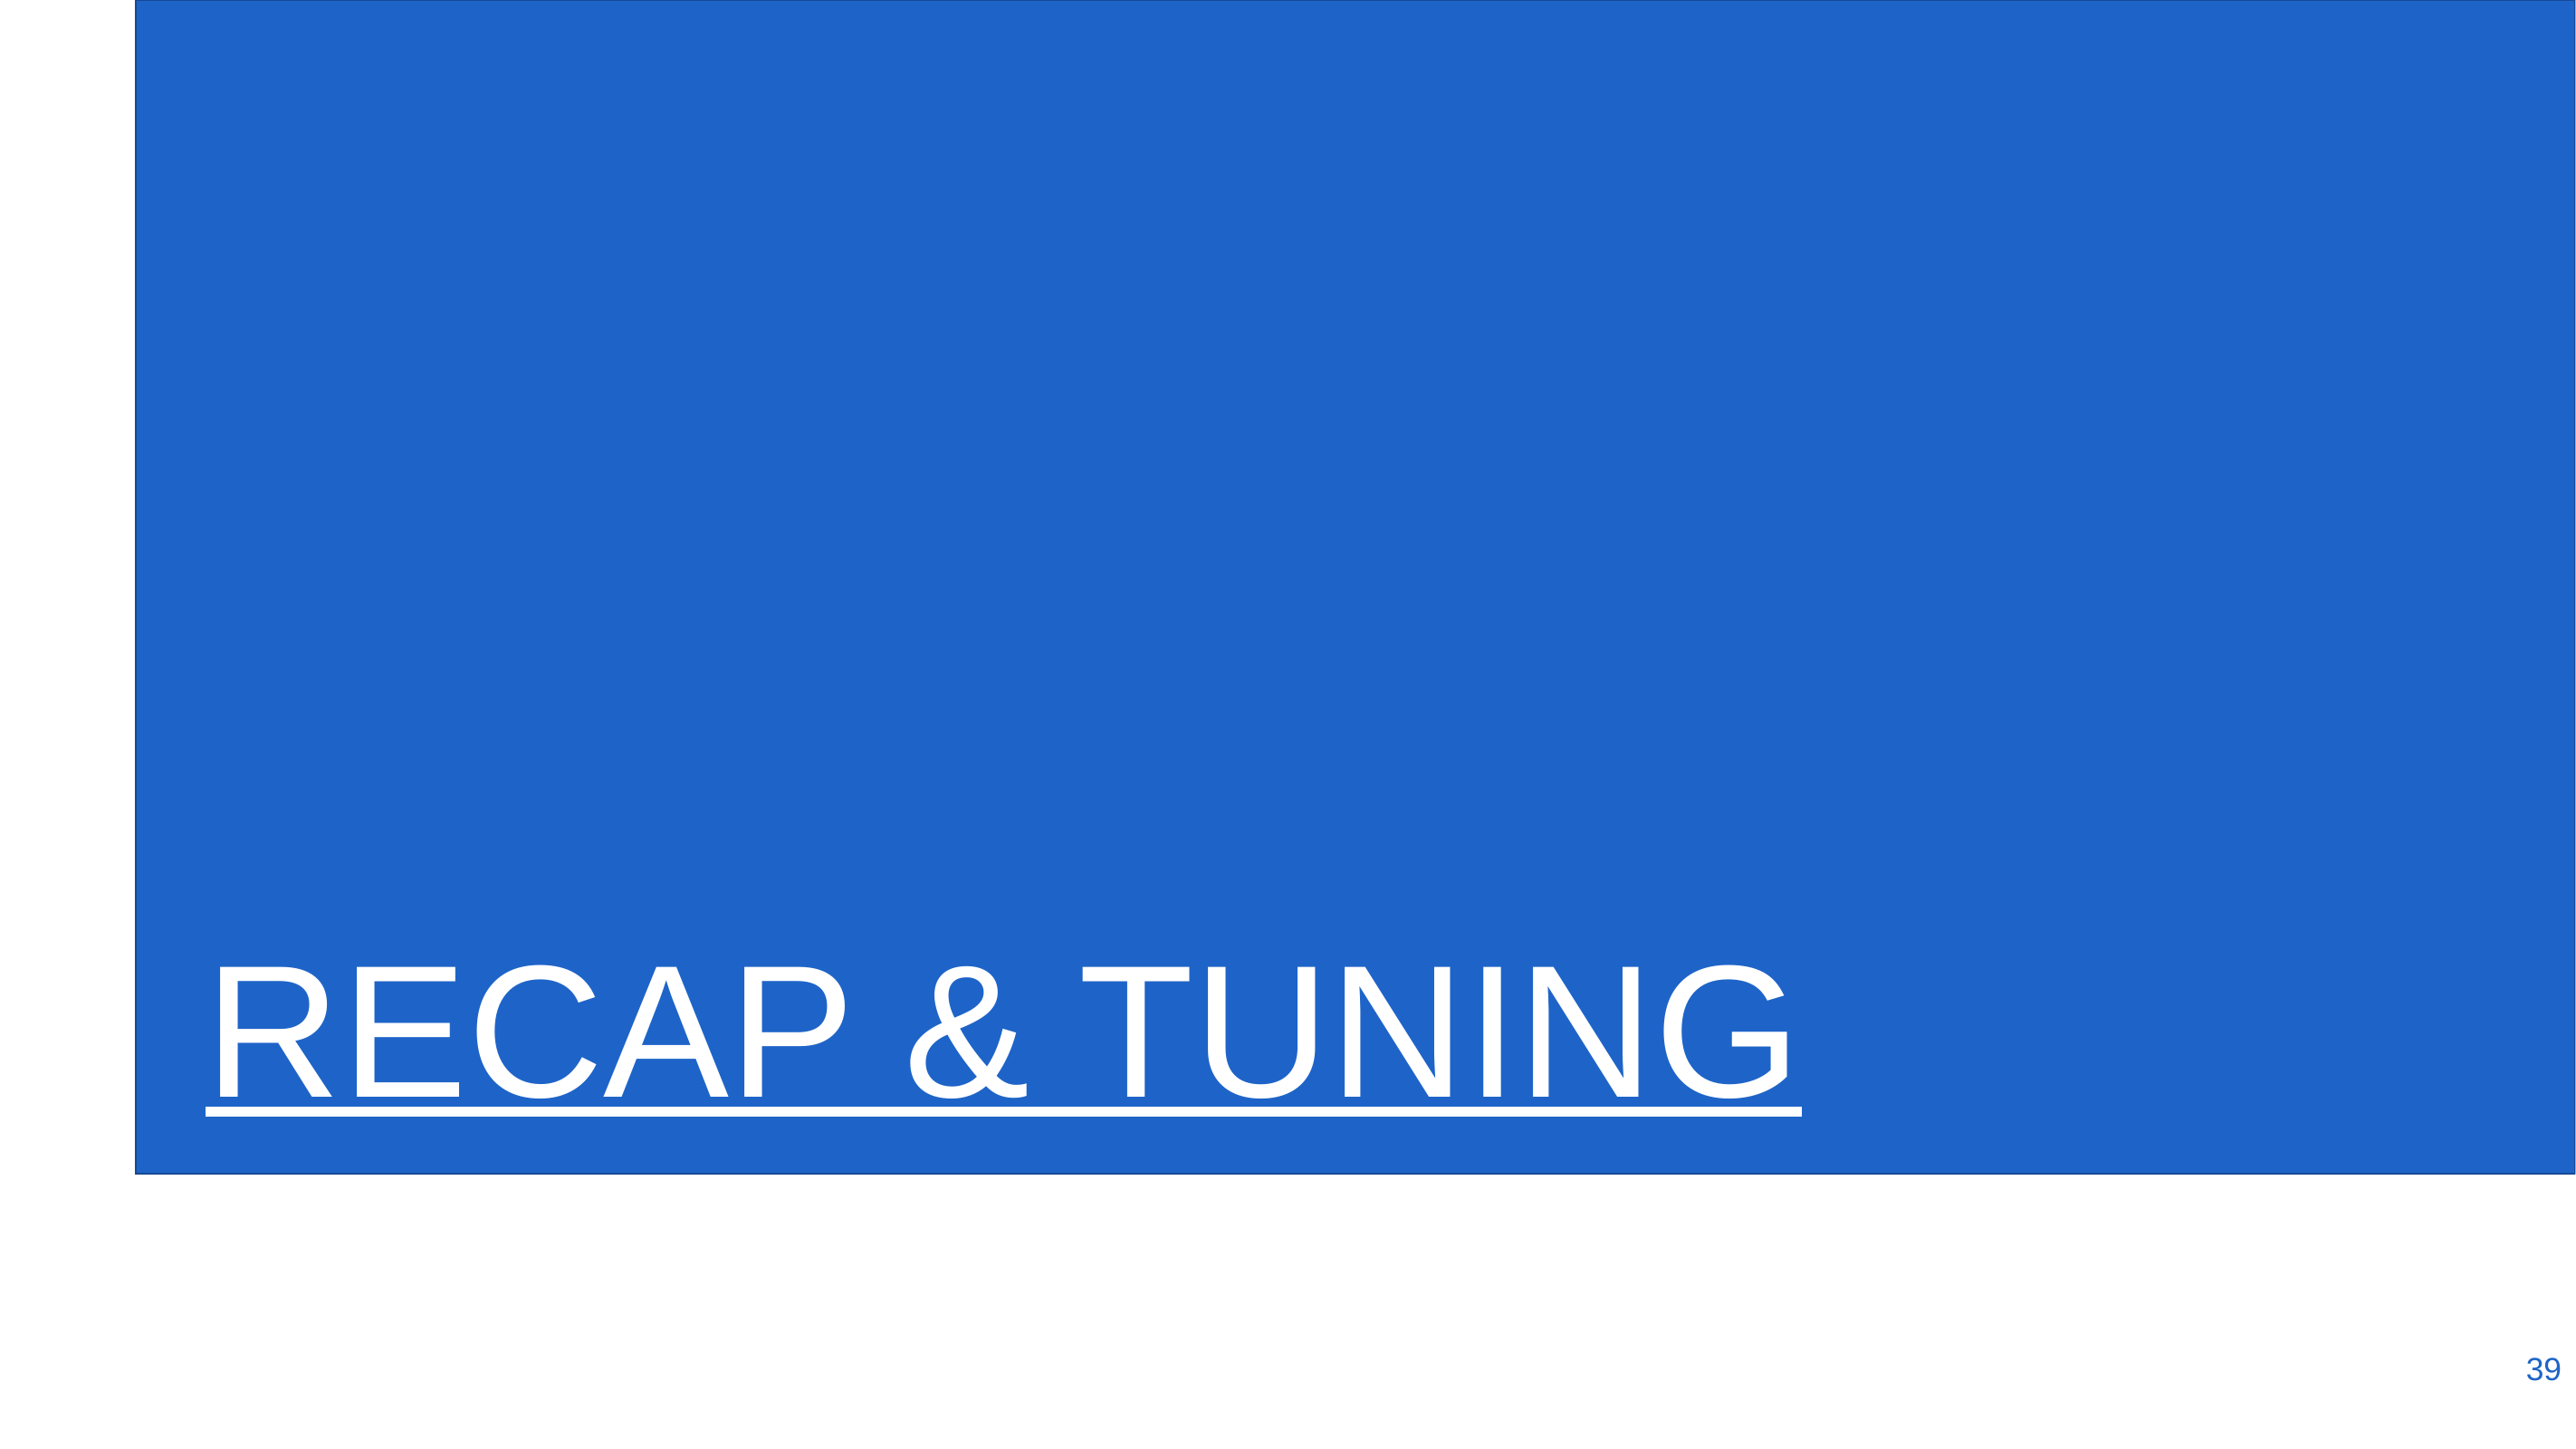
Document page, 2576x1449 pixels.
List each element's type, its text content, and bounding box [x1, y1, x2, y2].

title Recap & tuning [191, 482, 2447, 1142]
slide_number 39 [2437, 1329, 2576, 1407]
